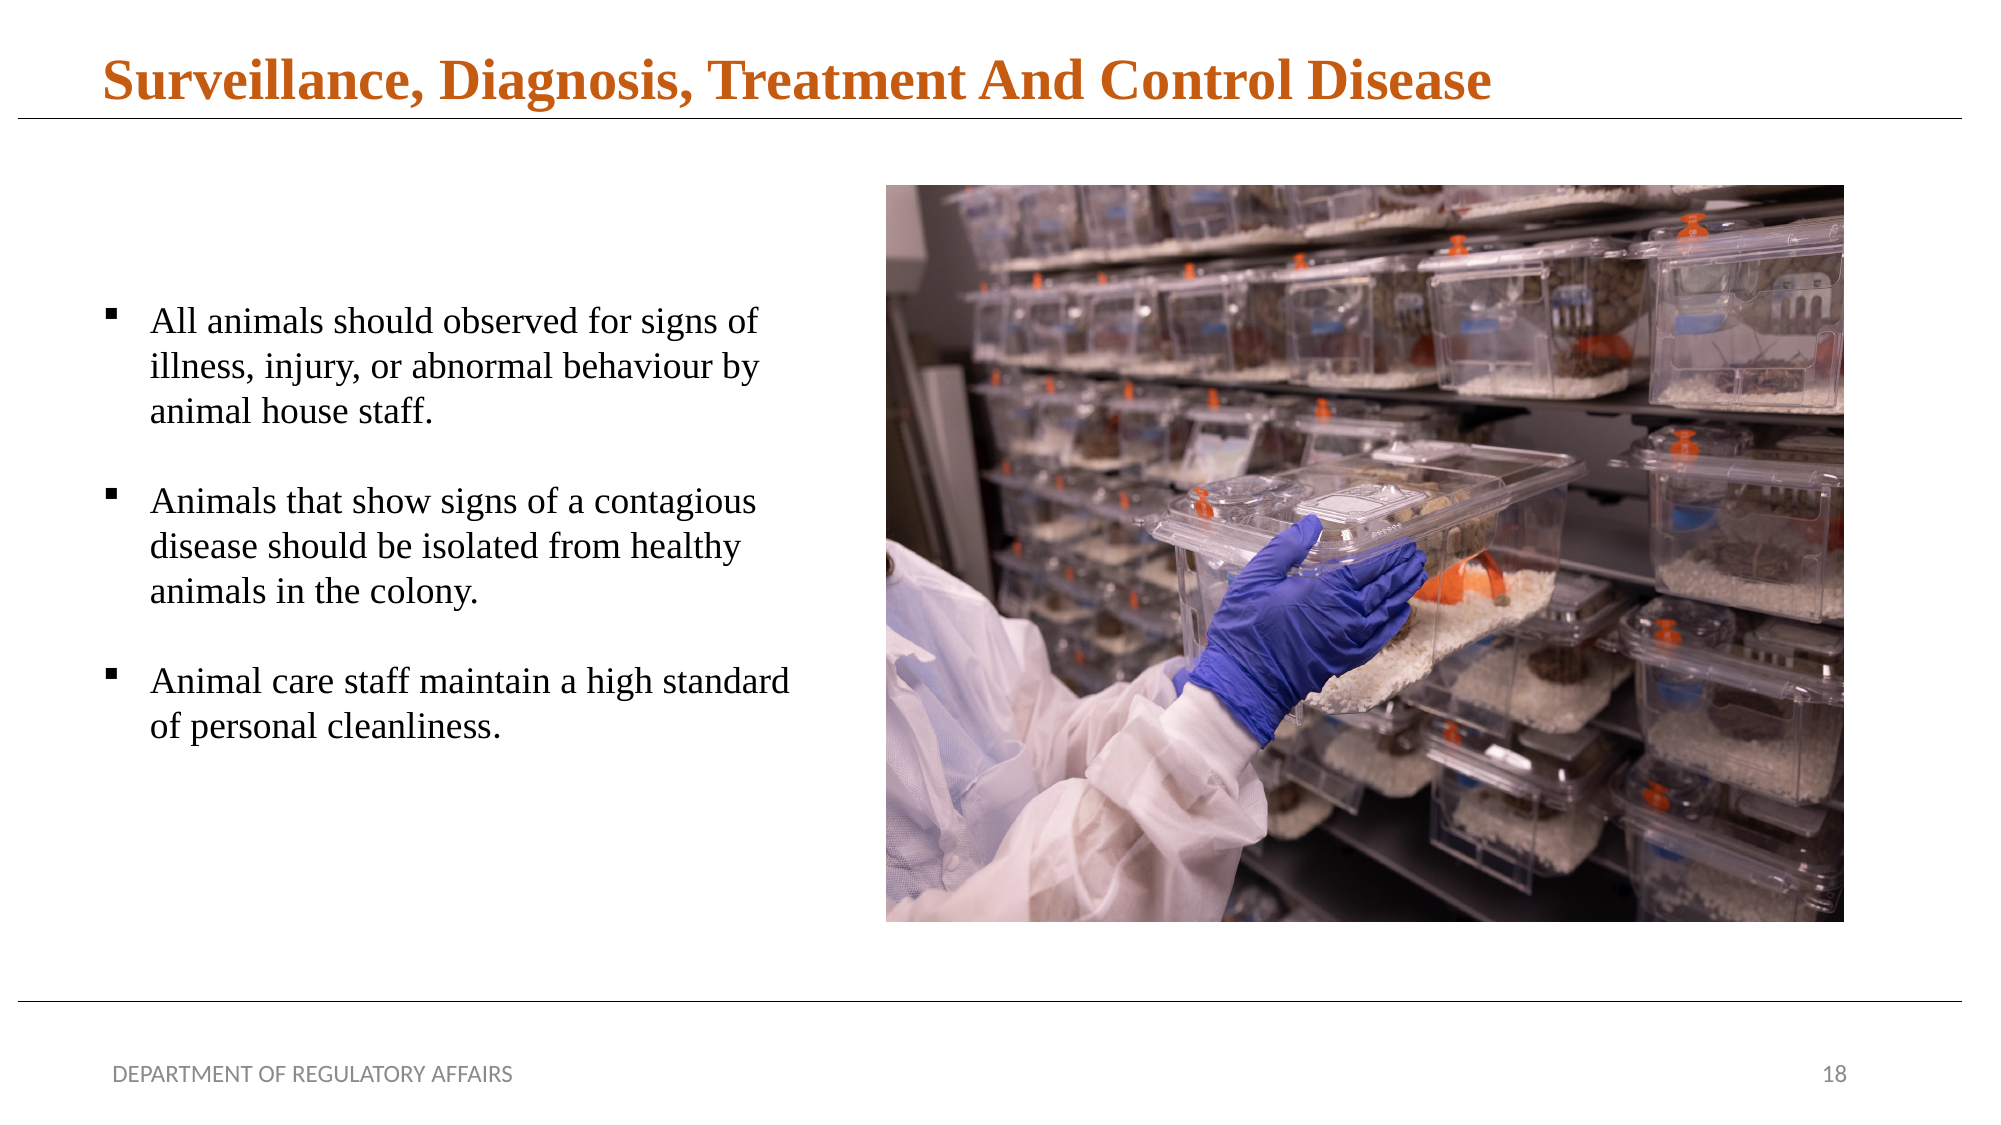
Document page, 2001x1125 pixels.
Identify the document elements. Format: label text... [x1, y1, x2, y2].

text_box All animals should observed for signs of illness, injury, or abnormal behaviour by animal house staff. Animals that show signs of a contagious disease should be isolated from healthy animals in the colony. Animal care staff maintain a high standard of personal cleanliness. [88, 289, 833, 754]
picture [886, 185, 1844, 923]
footer DEPARTMENT OF REGULATORY AFFAIRS [88, 1042, 538, 1103]
slide_number 18 [1412, 1042, 1863, 1103]
text_box Surveillance, Diagnosis, Treatment And Control Disease [88, 34, 1555, 118]
